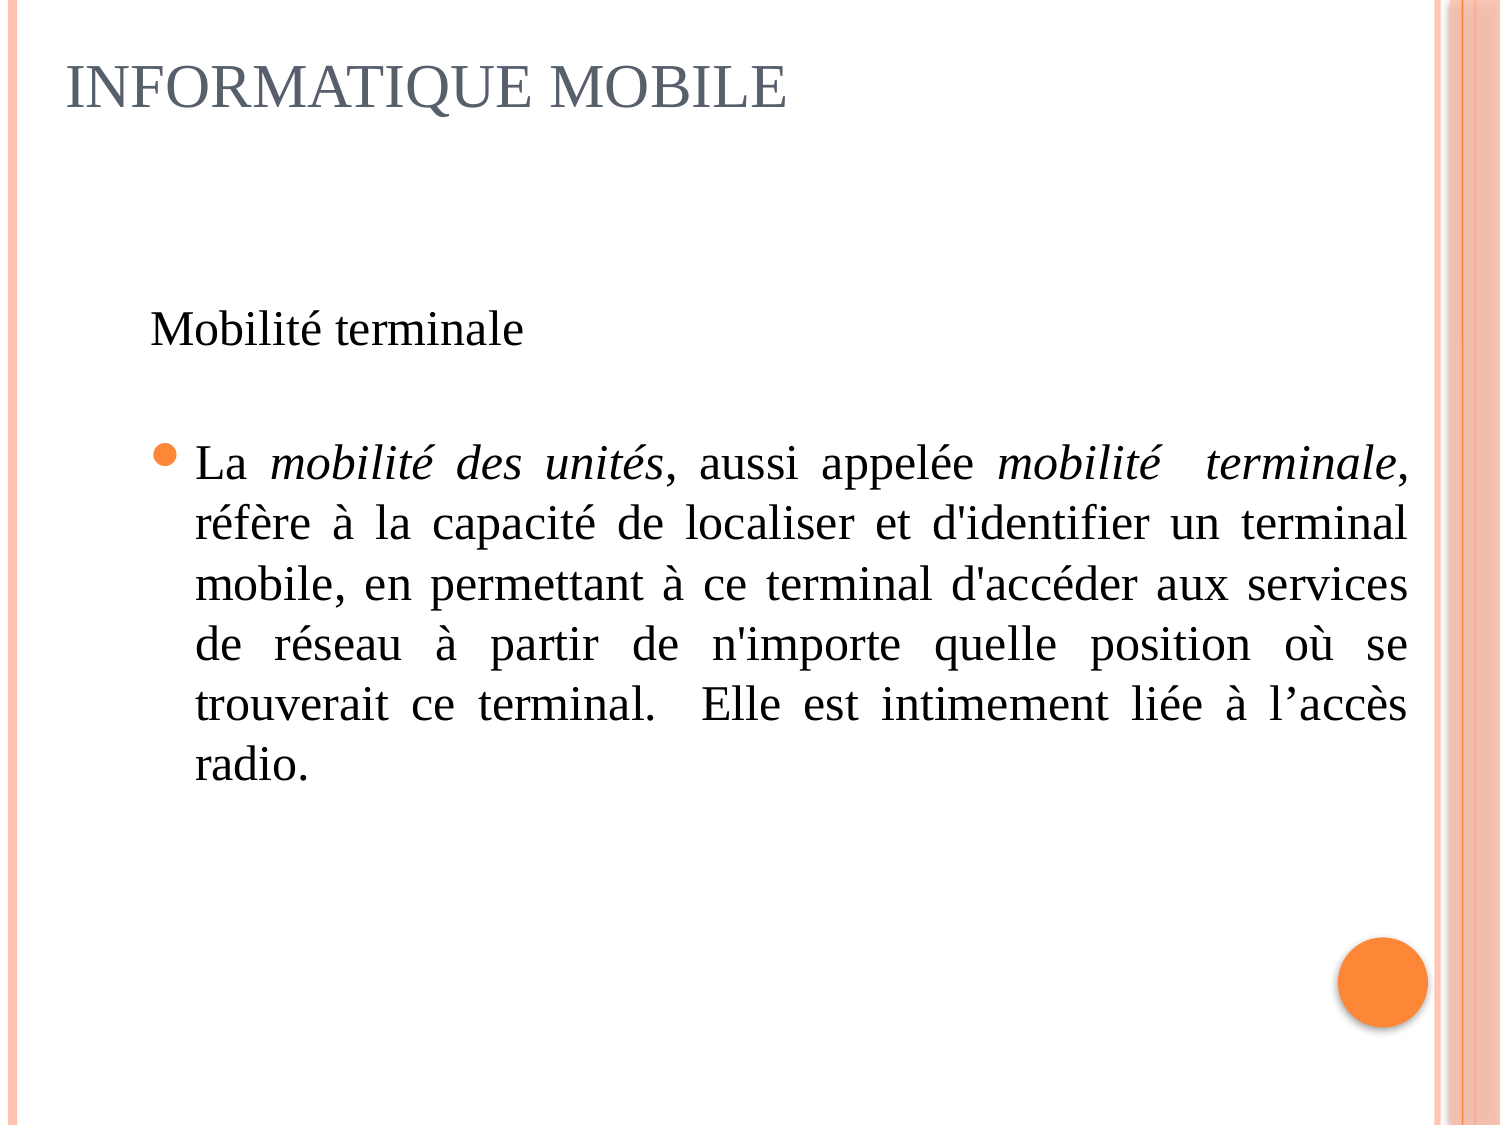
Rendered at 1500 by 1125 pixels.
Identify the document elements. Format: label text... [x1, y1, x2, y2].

slide_number 23 [1149, 1042, 1500, 1103]
title Informatique mobile [50, 37, 1300, 143]
list Mobilité terminale La mobilité des unités, aussi appelée mobilité terminale, réfère à la capacité de localiser et d'identifier un terminal mobile, en permettant à ce terminal d'accéder aux services de réseau à partir de n'importe quelle position où se trouverait ce terminal. Elle est intimement liée à l’accès radio. [75, 287, 1425, 813]
